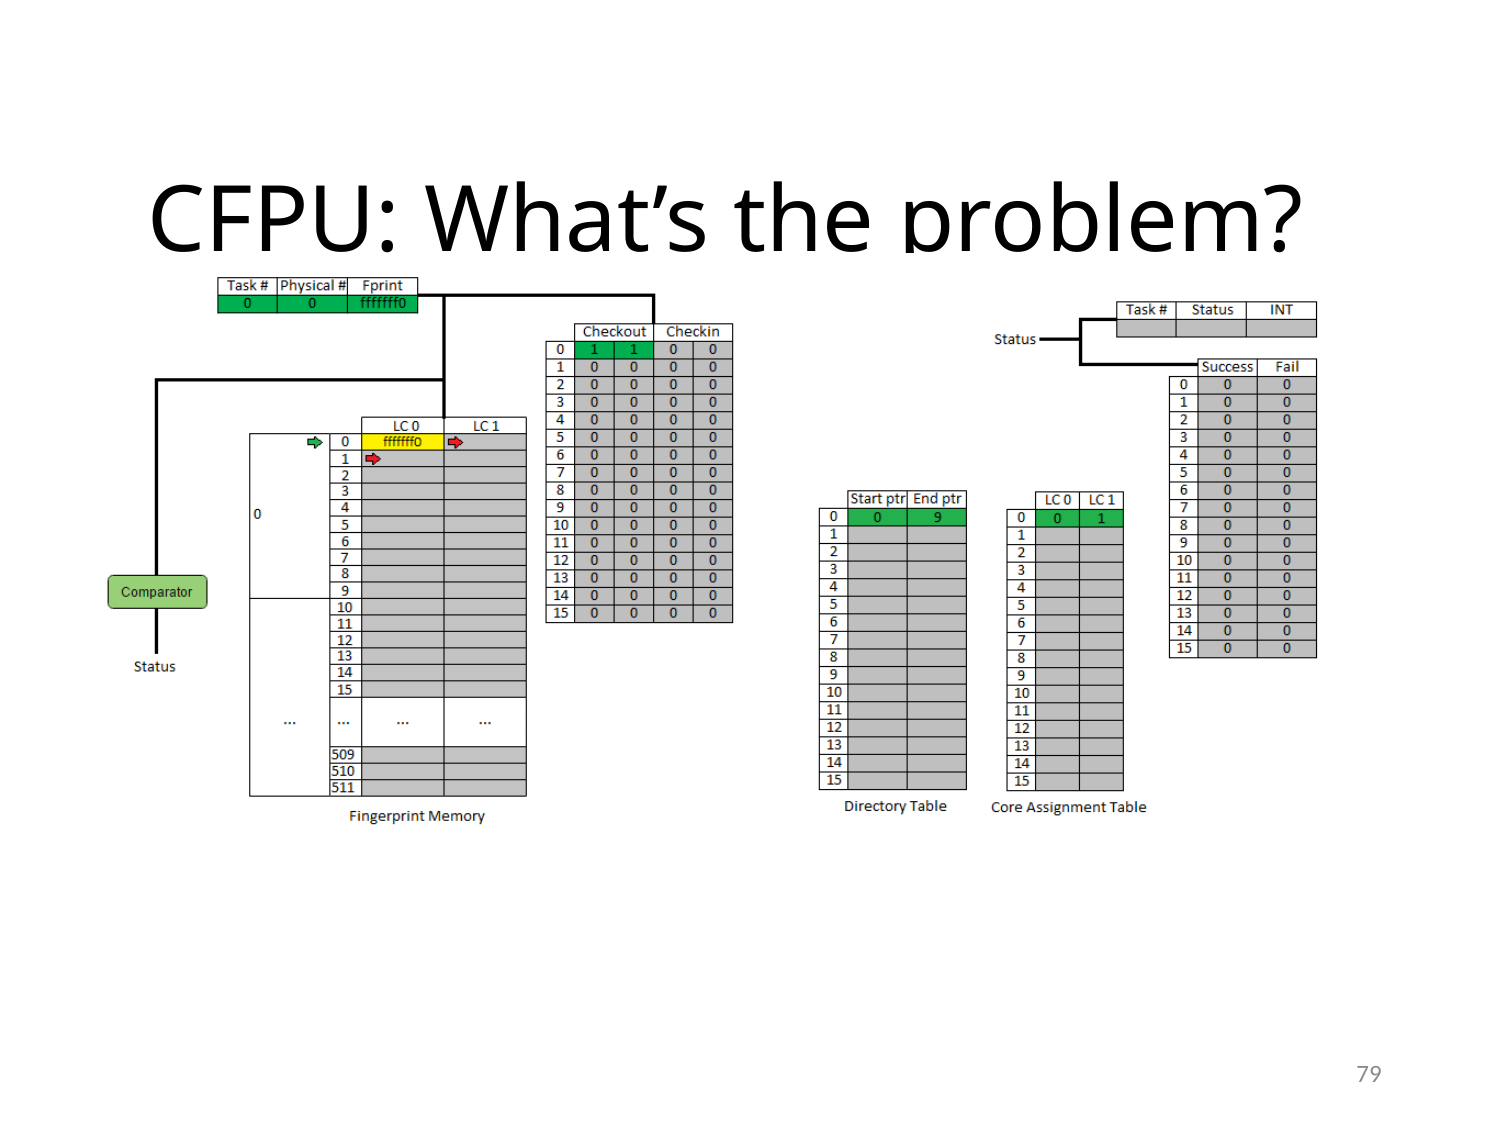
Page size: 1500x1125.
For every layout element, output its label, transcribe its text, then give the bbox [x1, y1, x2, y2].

title CFPU: What’s the problem? [79, 140, 1374, 304]
slide_number 79 [1059, 1042, 1397, 1103]
picture [89, 253, 1327, 833]
